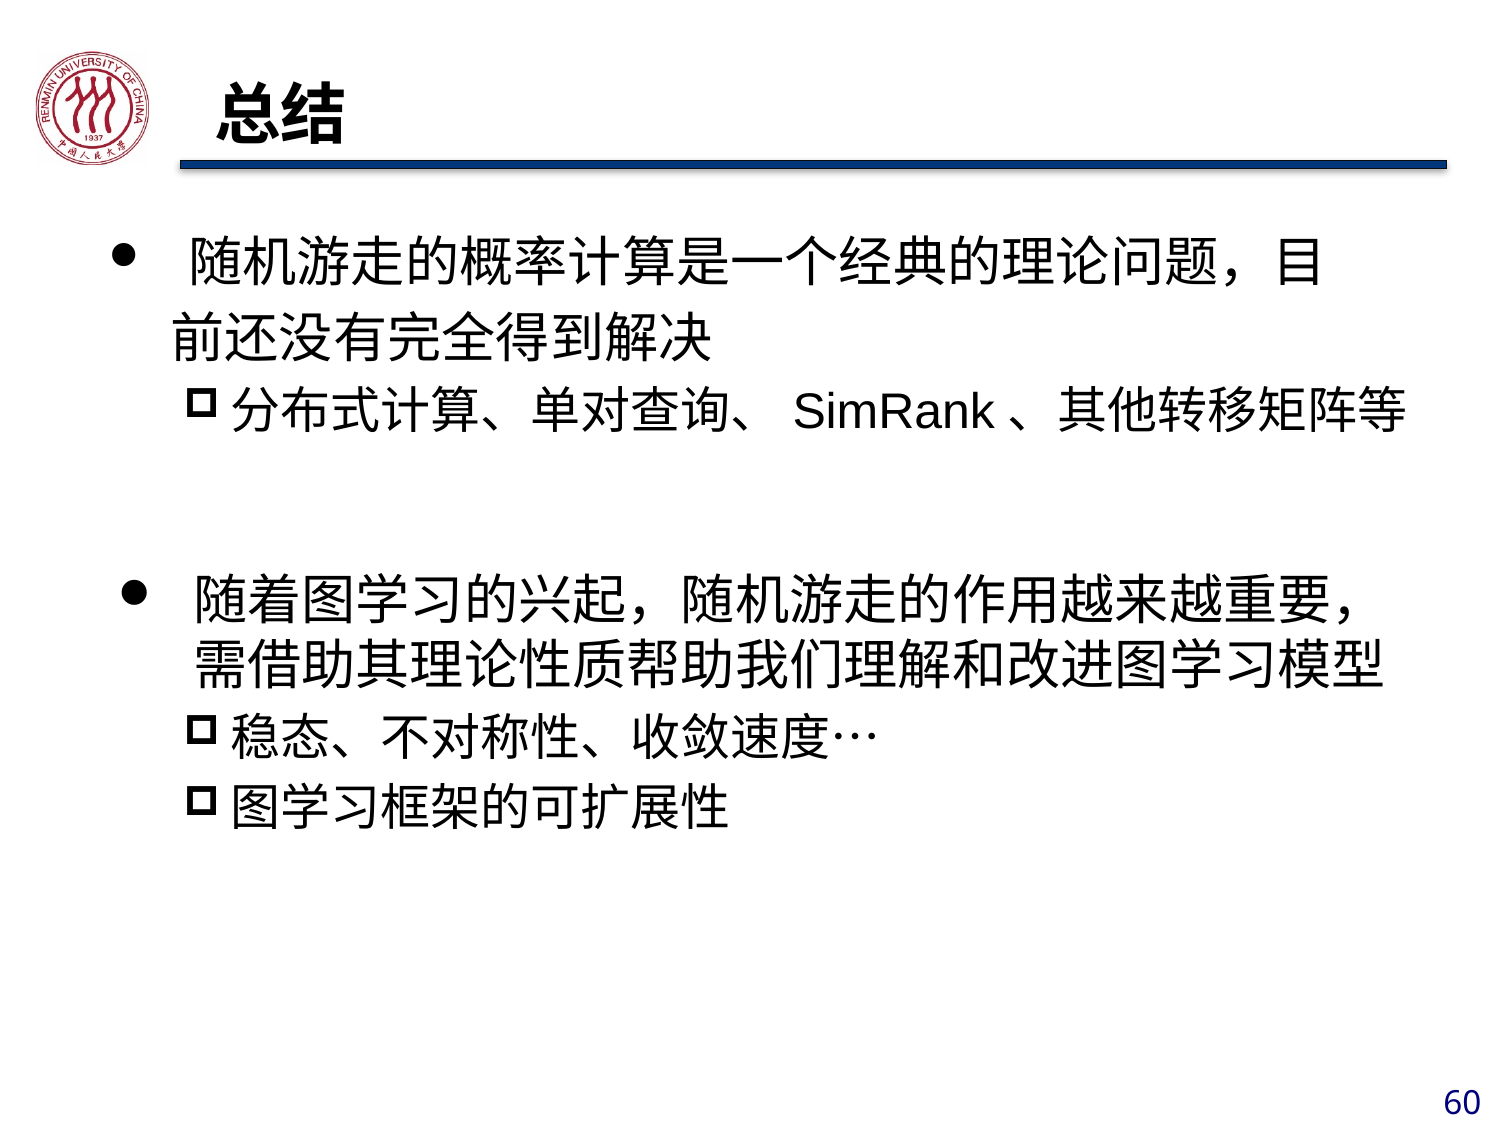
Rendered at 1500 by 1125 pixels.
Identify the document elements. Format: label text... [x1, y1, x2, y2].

list 随机游走的概率计算是一个经典的理论问题，目 前还没有完全得到解决 分布式计算、单对查询、SimRank、其他转移矩阵等 随着图学习的兴起，随机游走的作用越来越重要，需借助其理论性质帮助我们理解和改进图学习模型 稳态、不对称性、收敛速度… 图学习框架的可扩展性 [93, 219, 1424, 1094]
picture [35, 51, 149, 165]
title 总结 [198, 18, 1407, 205]
